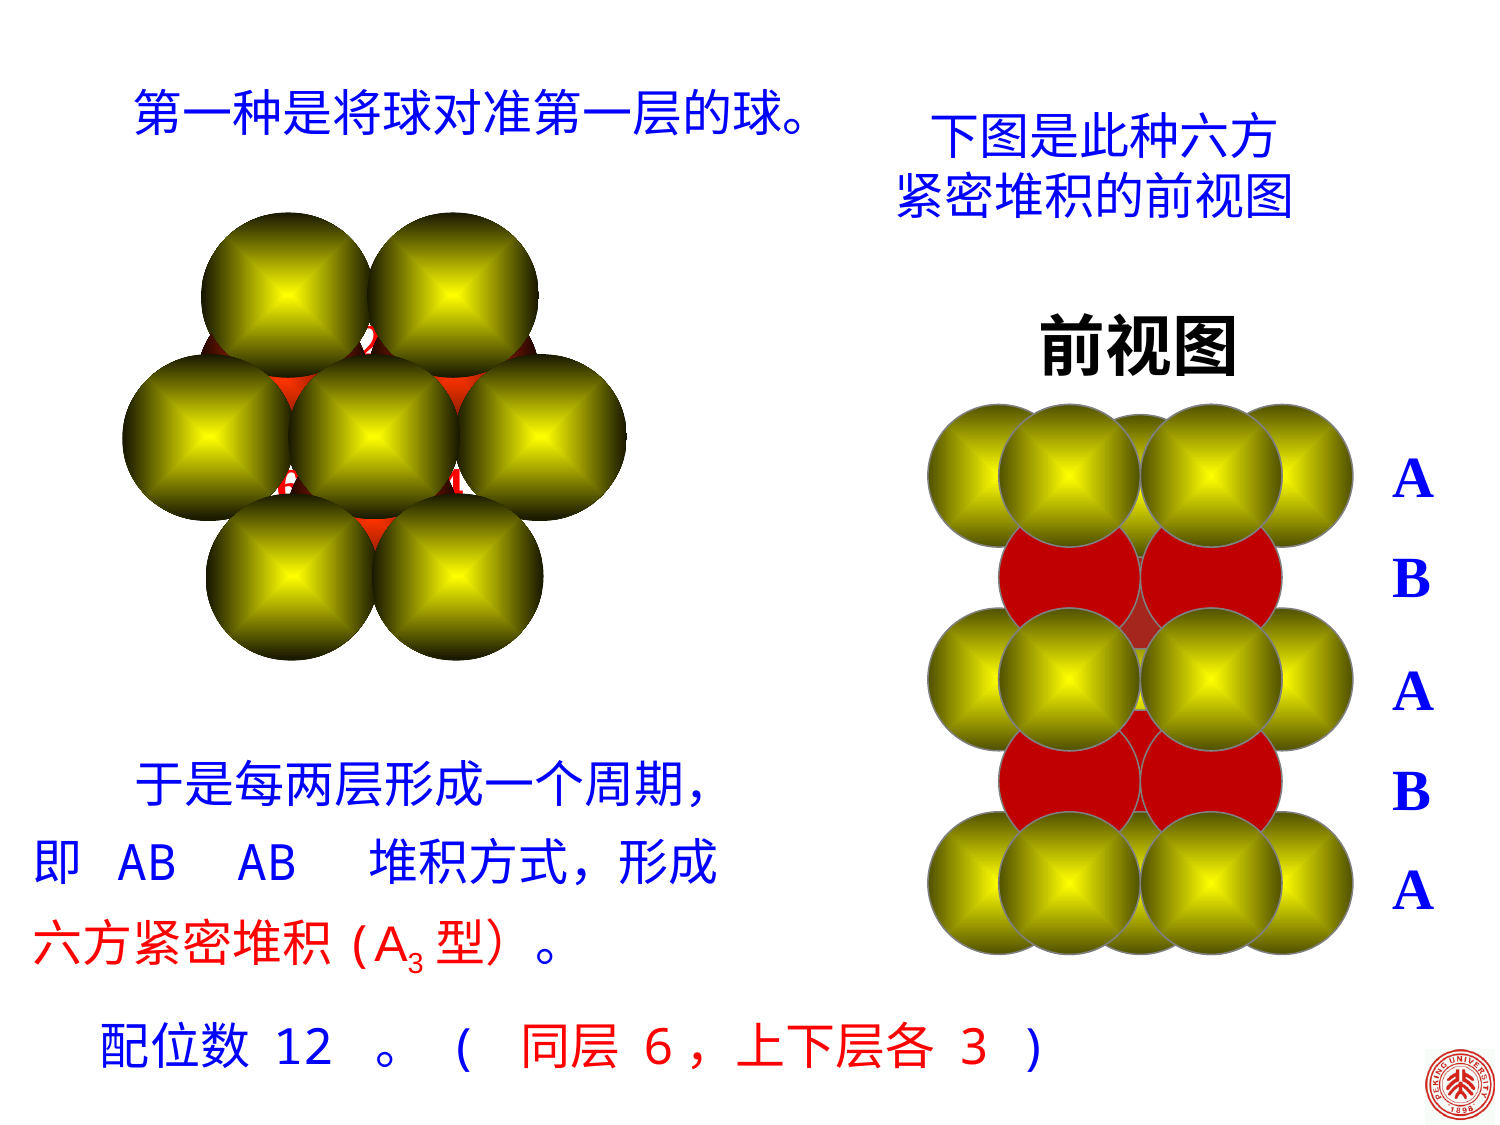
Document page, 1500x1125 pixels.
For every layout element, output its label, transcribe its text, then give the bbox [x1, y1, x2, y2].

text_box 配位数 12 。 ( 同层 6，上下层各 3 ) [0, 989, 1064, 1082]
text_box B [1377, 531, 1453, 617]
text_box 第一种是将球对准第一层的球。 [15, 55, 878, 149]
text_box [927, 296, 1354, 955]
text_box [196, 293, 540, 602]
text_box A [1377, 844, 1453, 929]
picture [1425, 1049, 1495, 1125]
text_box 于是每两层形成一个周期，即 AB AB 堆积方式，形成六方紧密堆积(A3型）。 [17, 727, 750, 987]
text_box A [1377, 644, 1453, 729]
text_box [121, 213, 626, 661]
text_box A [1377, 431, 1453, 517]
text_box 下图是此种六方 紧密堆积的前视图 [879, 96, 1353, 232]
text_box B [1377, 744, 1453, 829]
